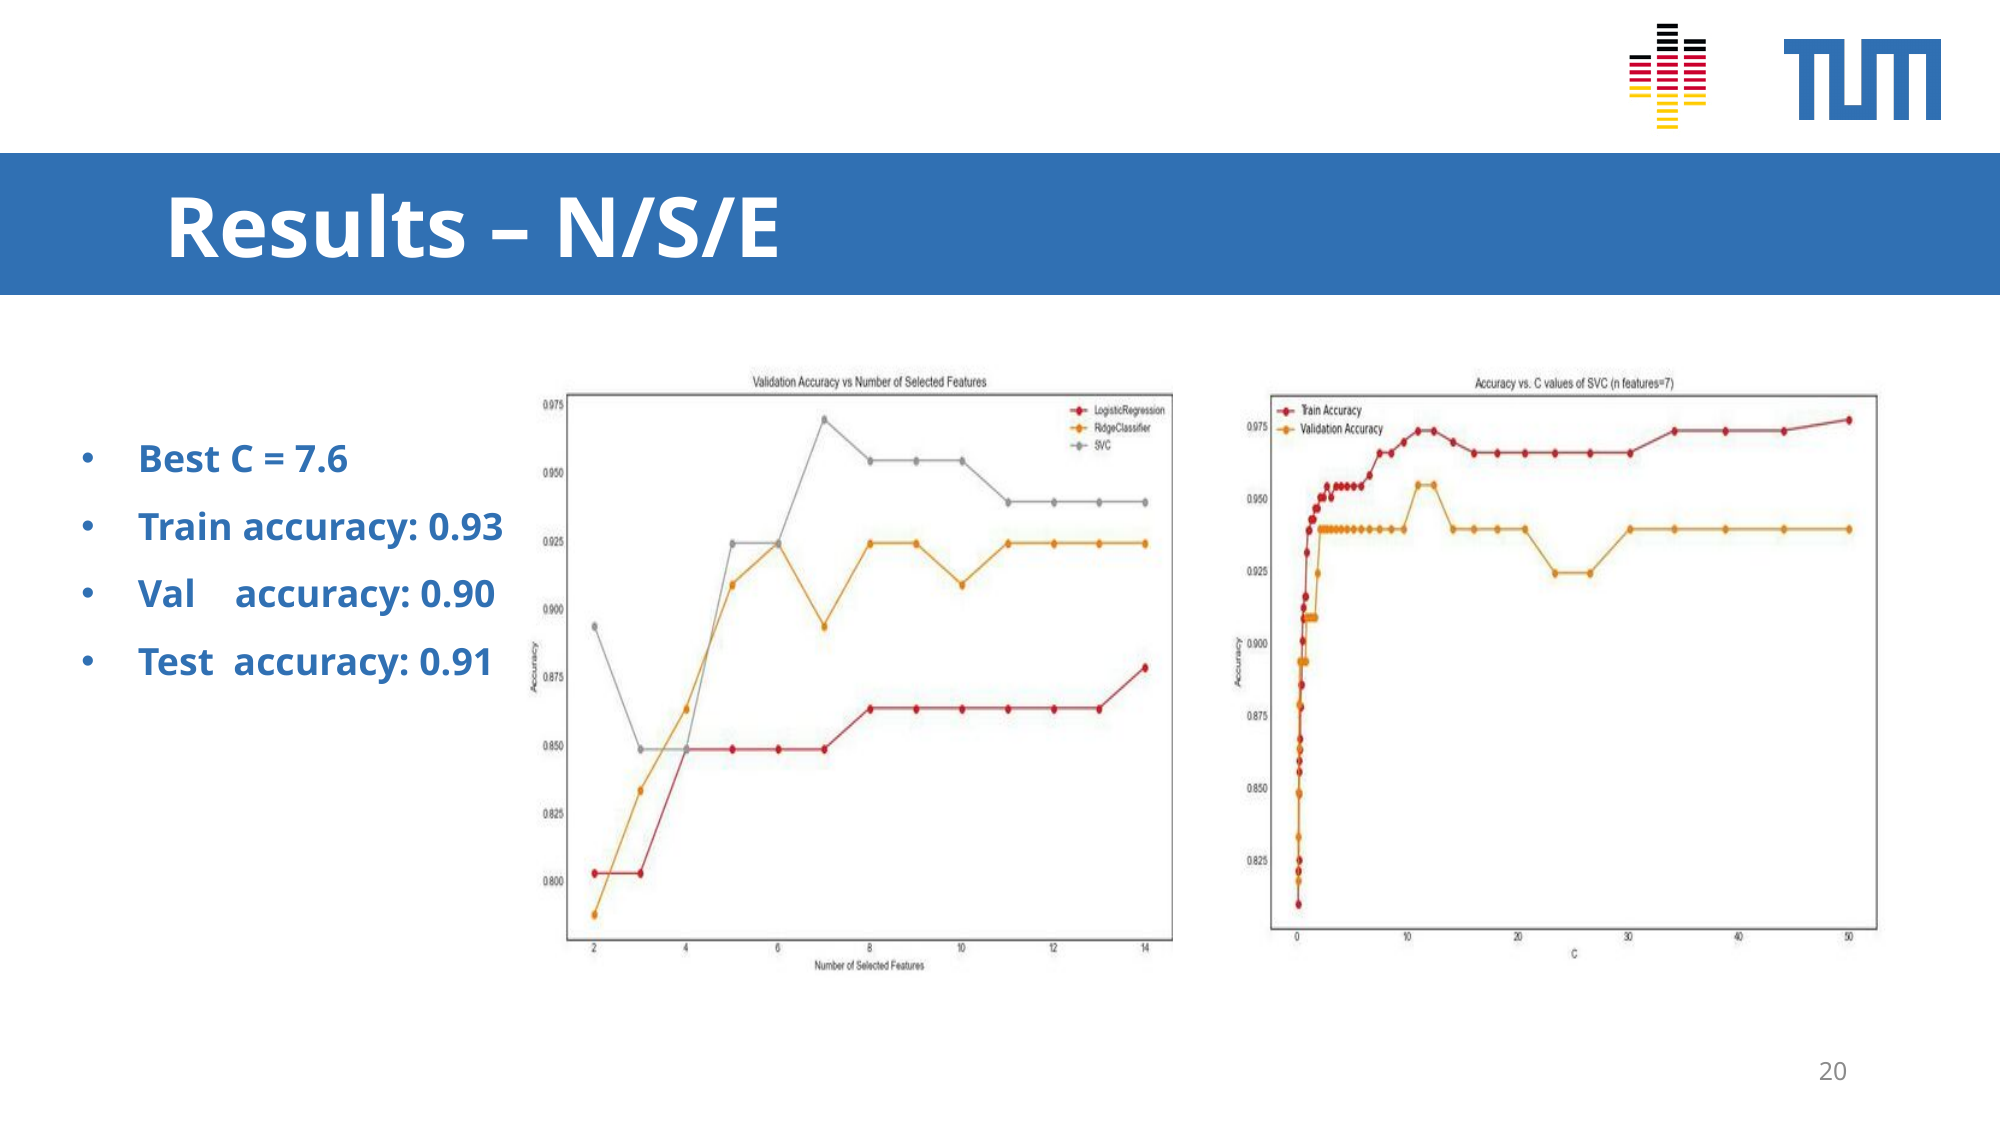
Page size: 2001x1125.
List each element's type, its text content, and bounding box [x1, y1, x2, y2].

text_box Results – N/S/E [0, 153, 2000, 295]
picture [1784, 39, 1941, 120]
text_box Best C = 7.6 Train accuracy: 0.93 Val accuracy: 0.90 Test accuracy: 0.91 [66, 405, 469, 691]
picture [1628, 22, 1712, 137]
slide_number 20 [1412, 1042, 1863, 1103]
picture [469, 308, 1955, 1030]
